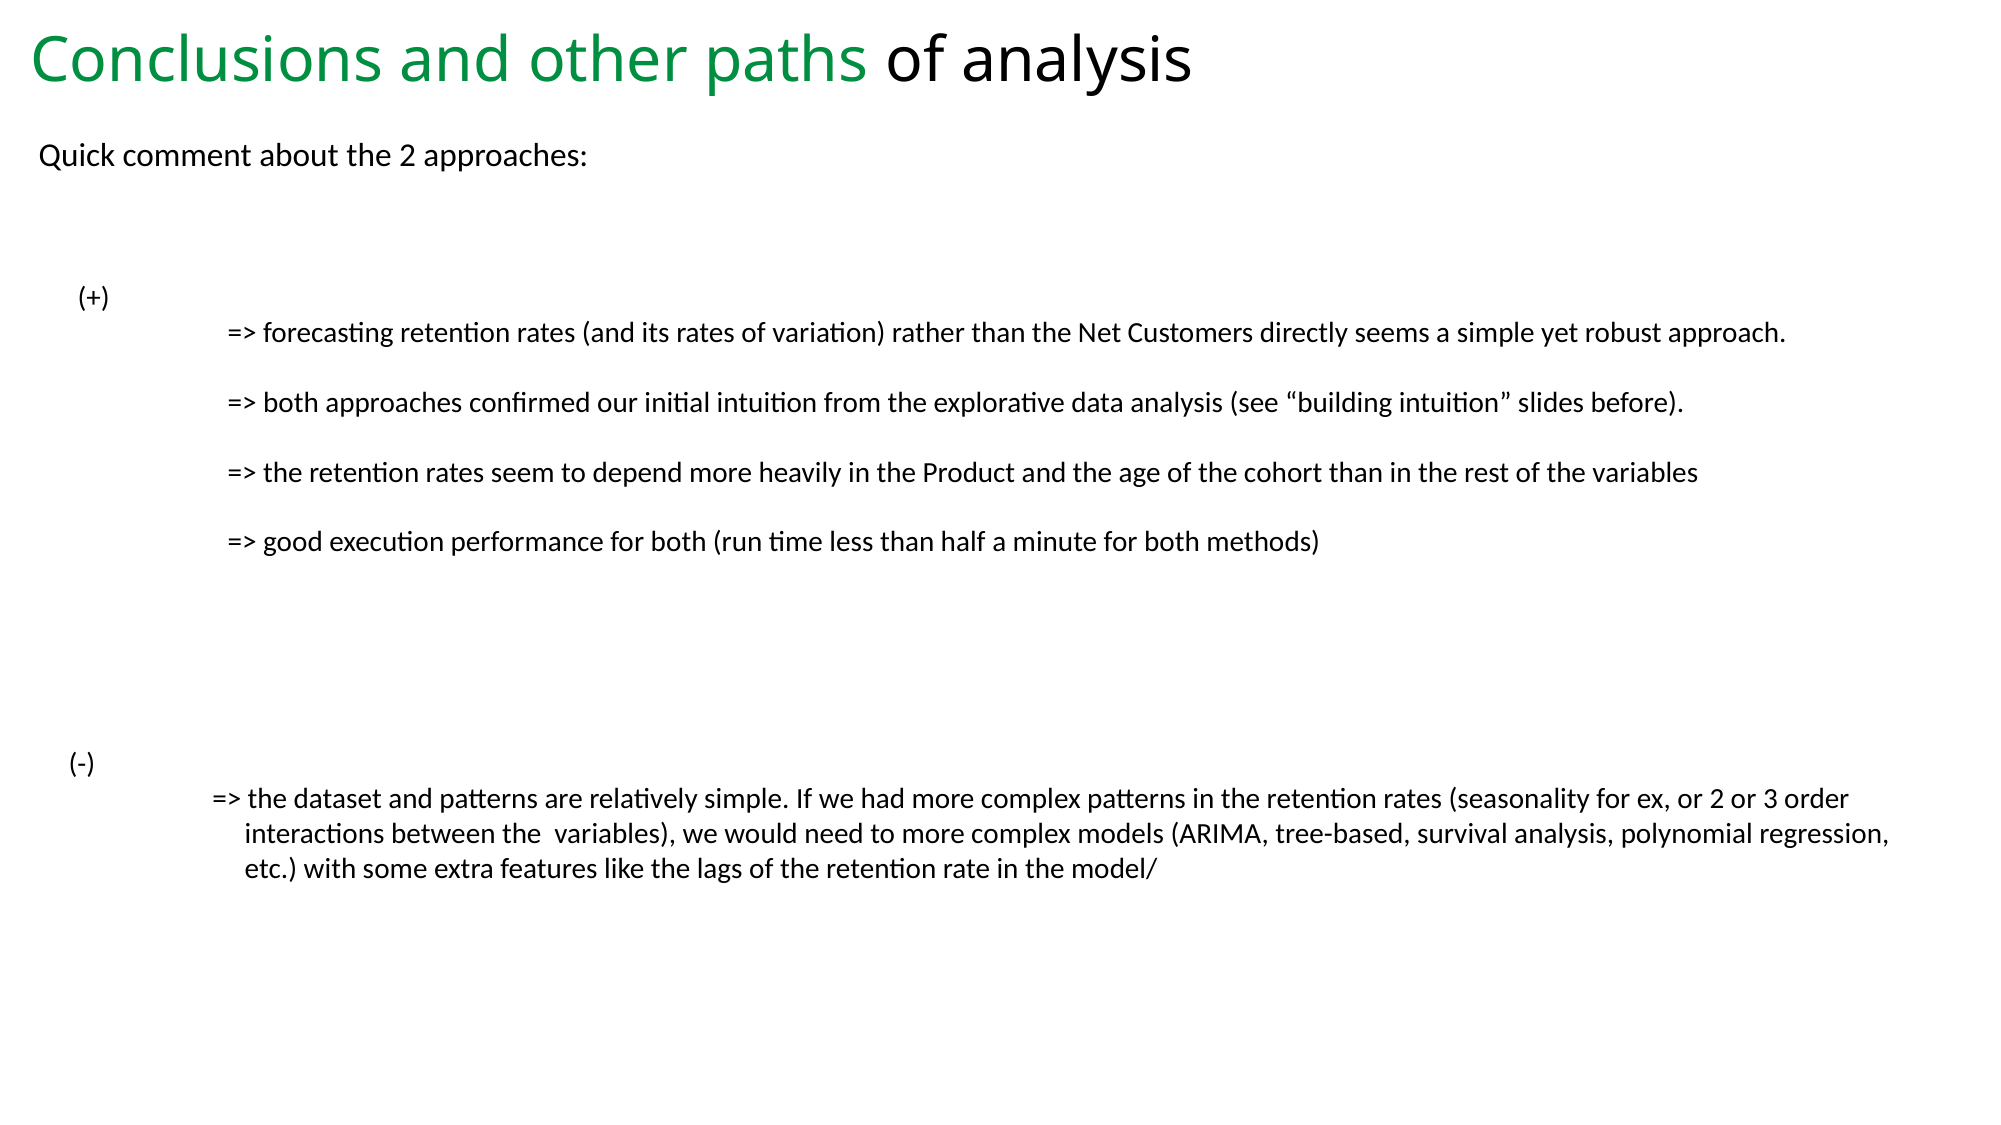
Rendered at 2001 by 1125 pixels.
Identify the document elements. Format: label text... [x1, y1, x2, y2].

text_box Quick comment about the 2 approaches: (+) => forecasting retention rates (and its rates of variation) rather than the Net Customers directly seems a simple yet robust approach. => both approaches confirmed our initial intuition from the explorative data analysis (see “building intuition” slides before). => the retention rates seem to depend more heavily in the Product and the age of the cohort than in the rest of the variables => good execution performance for both (run time less than half a minute for both methods) [23, 125, 2000, 611]
title Conclusions and other paths of analysis [15, 17, 1376, 106]
text_box (-) => the dataset and patterns are relatively simple. If we had more complex patterns in the retention rates (seasonality for ex, or 2 or 3 order interactions between the variables), we would need to more complex models (ARIMA, tree-based, survival analysis, polynomial regression, etc.) with some extra features like the lags of the retention rate in the model/ [15, 692, 1966, 893]
